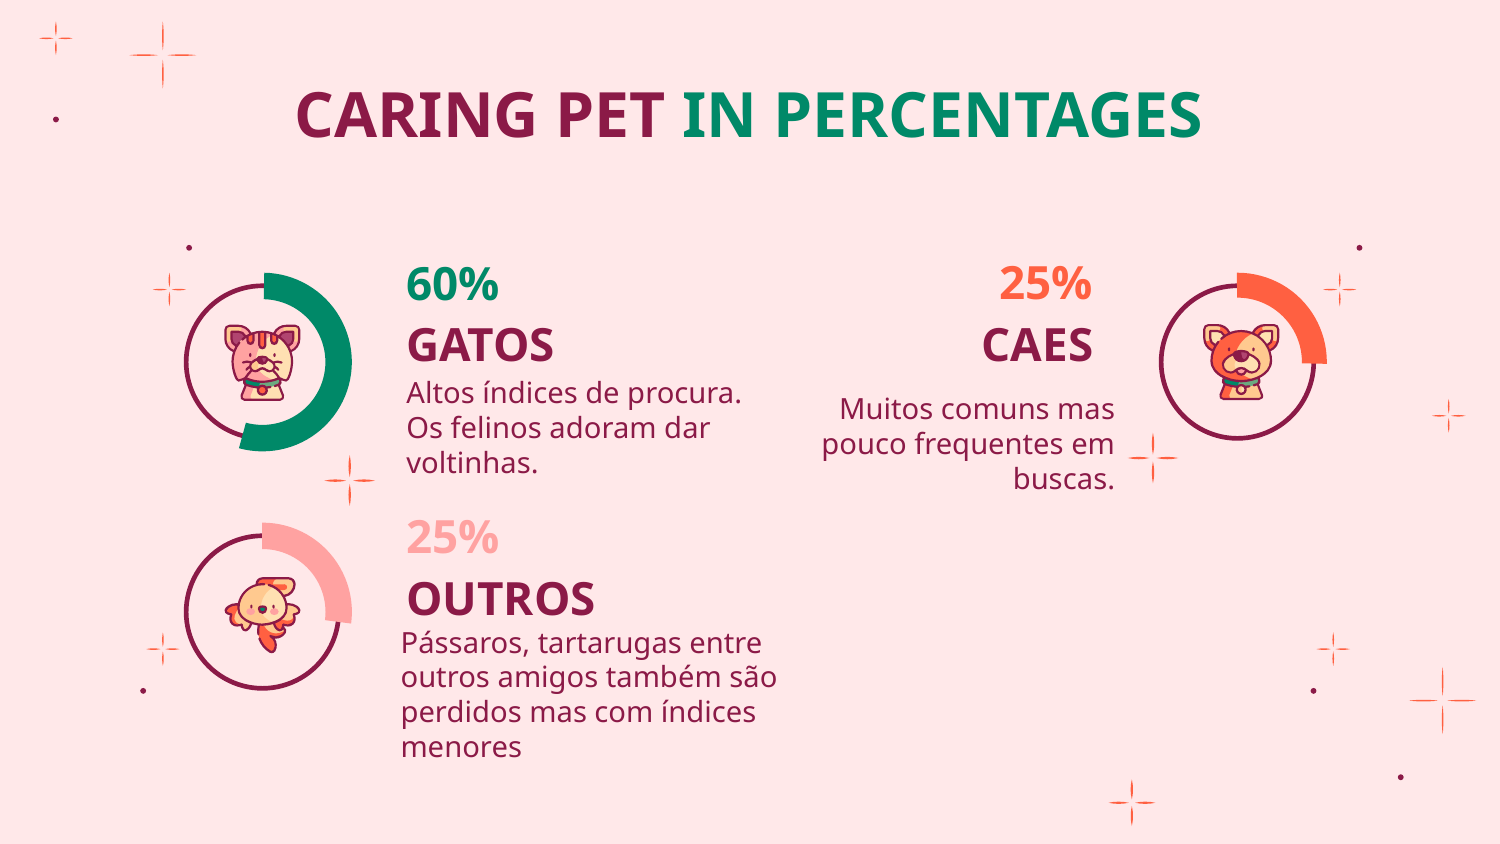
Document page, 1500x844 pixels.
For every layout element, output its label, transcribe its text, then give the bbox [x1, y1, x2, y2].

title CARING PET IN PERCENTAGES [116, 60, 1381, 155]
text_box [186, 535, 339, 689]
text_box [238, 272, 352, 452]
text_box [1310, 687, 1317, 694]
text_box [1236, 272, 1327, 364]
text_box [1356, 244, 1363, 251]
title 25% [391, 504, 545, 567]
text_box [145, 632, 180, 667]
text_box [140, 687, 147, 694]
title 25% [955, 250, 1109, 313]
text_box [224, 576, 301, 654]
title 60% [391, 250, 545, 313]
text_box [186, 285, 325, 436]
text_box [186, 244, 193, 251]
title GATOS [391, 299, 716, 372]
subtitle Pássaros, tartarugas entre outros amigos também são perdidos mas com índices menores [385, 653, 821, 735]
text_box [1322, 272, 1357, 307]
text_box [1316, 632, 1351, 667]
text_box [262, 522, 352, 624]
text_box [1127, 432, 1179, 484]
subtitle Altos índices de procura. Os felinos adoram dar voltinhas. [391, 372, 763, 482]
text_box [1161, 285, 1314, 439]
subtitle [1069, 774, 1395, 844]
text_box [324, 454, 376, 507]
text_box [152, 272, 187, 307]
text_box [224, 324, 301, 402]
title OUTROS [391, 553, 716, 641]
subtitle Muitos comuns mas pouco frequentes em buscas. [778, 388, 1131, 498]
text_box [1202, 323, 1280, 401]
title CAES [783, 299, 1109, 387]
